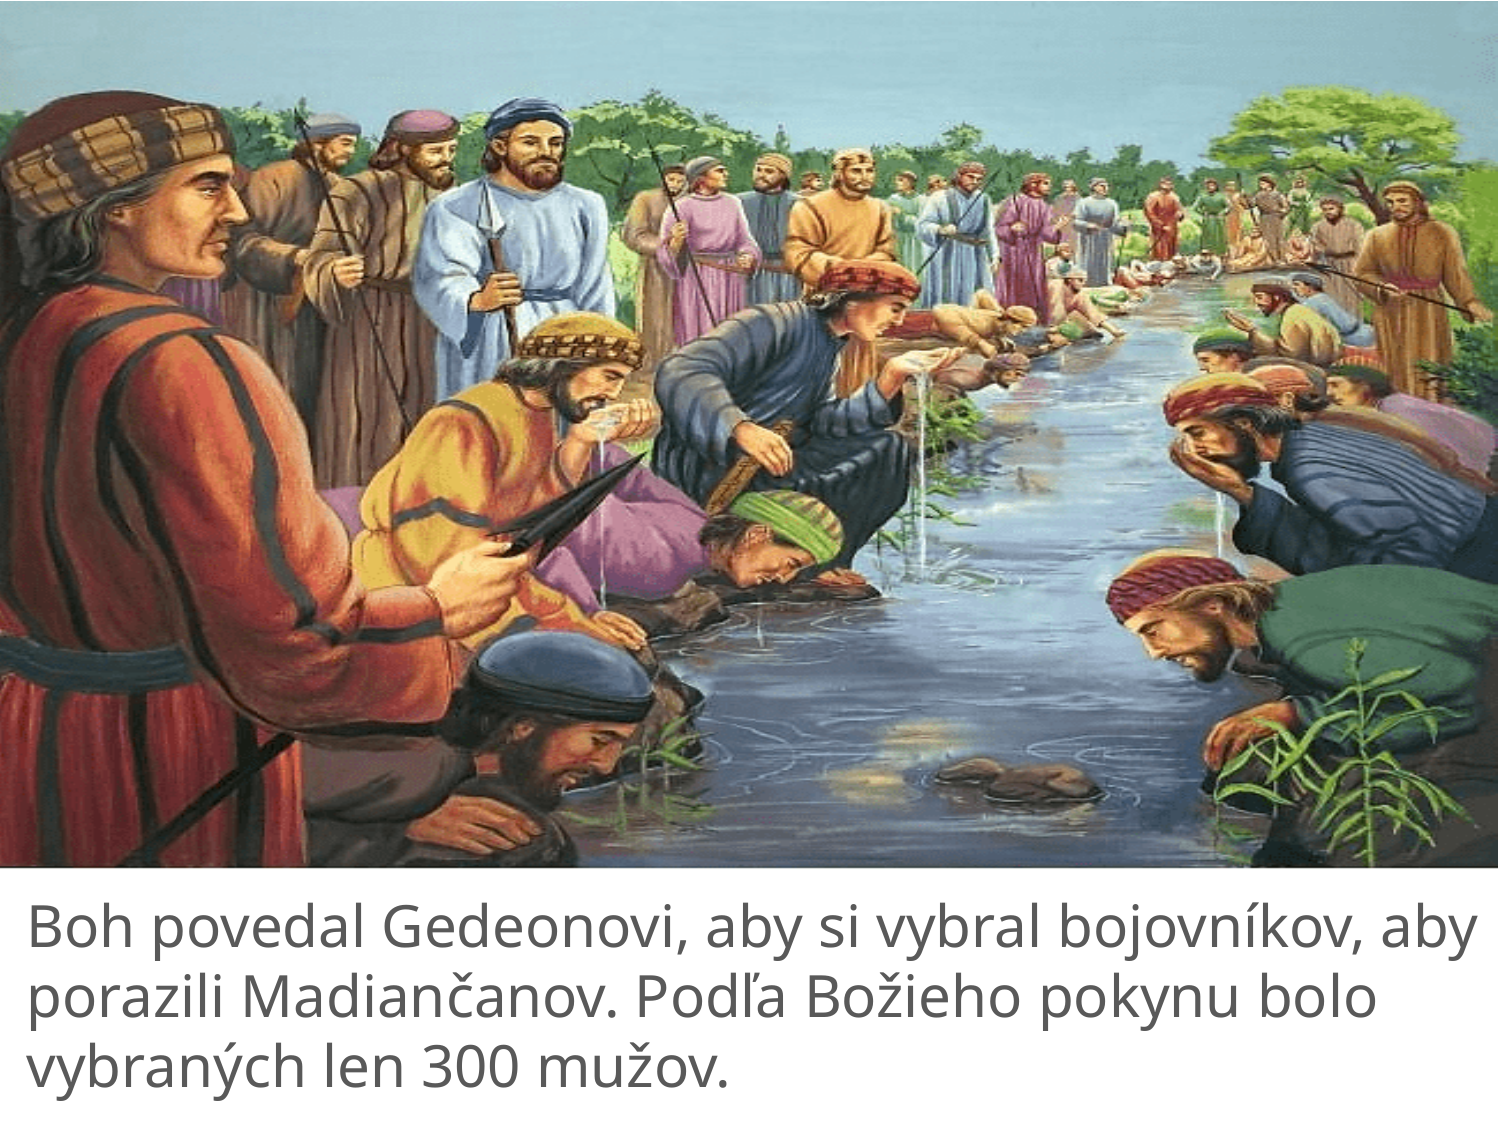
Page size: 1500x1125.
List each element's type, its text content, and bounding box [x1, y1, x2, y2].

text_box Boh povedal Gedeonovi, aby si vybral bojovníkov, aby porazili Madiančanov. Podľa Božieho pokynu bolo vybraných len 300 mužov. [11, 881, 1498, 1107]
picture [0, 1, 1498, 870]
